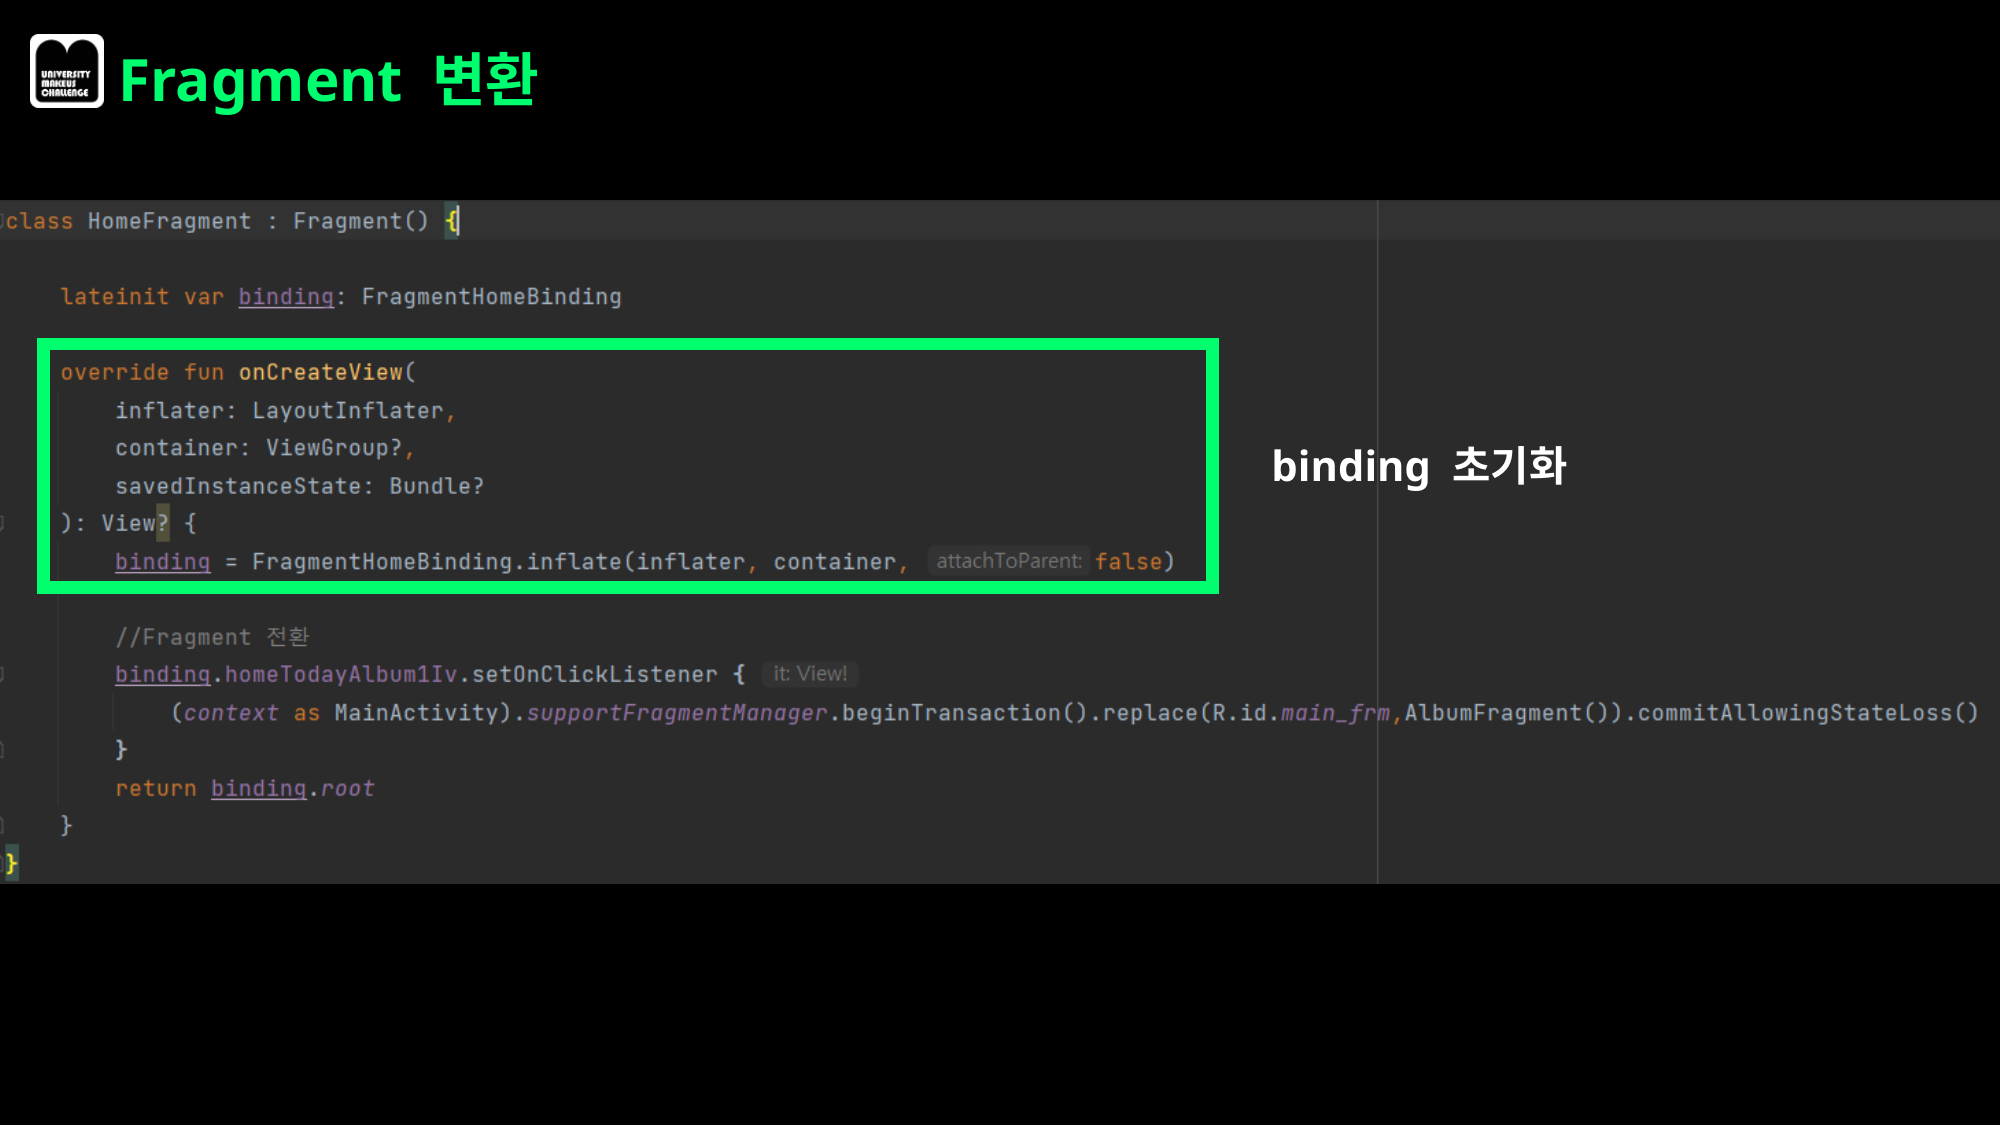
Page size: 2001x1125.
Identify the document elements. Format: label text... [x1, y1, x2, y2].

text_box Fragment 변환 [104, 36, 555, 121]
picture [0, 200, 2000, 884]
picture [30, 34, 104, 108]
